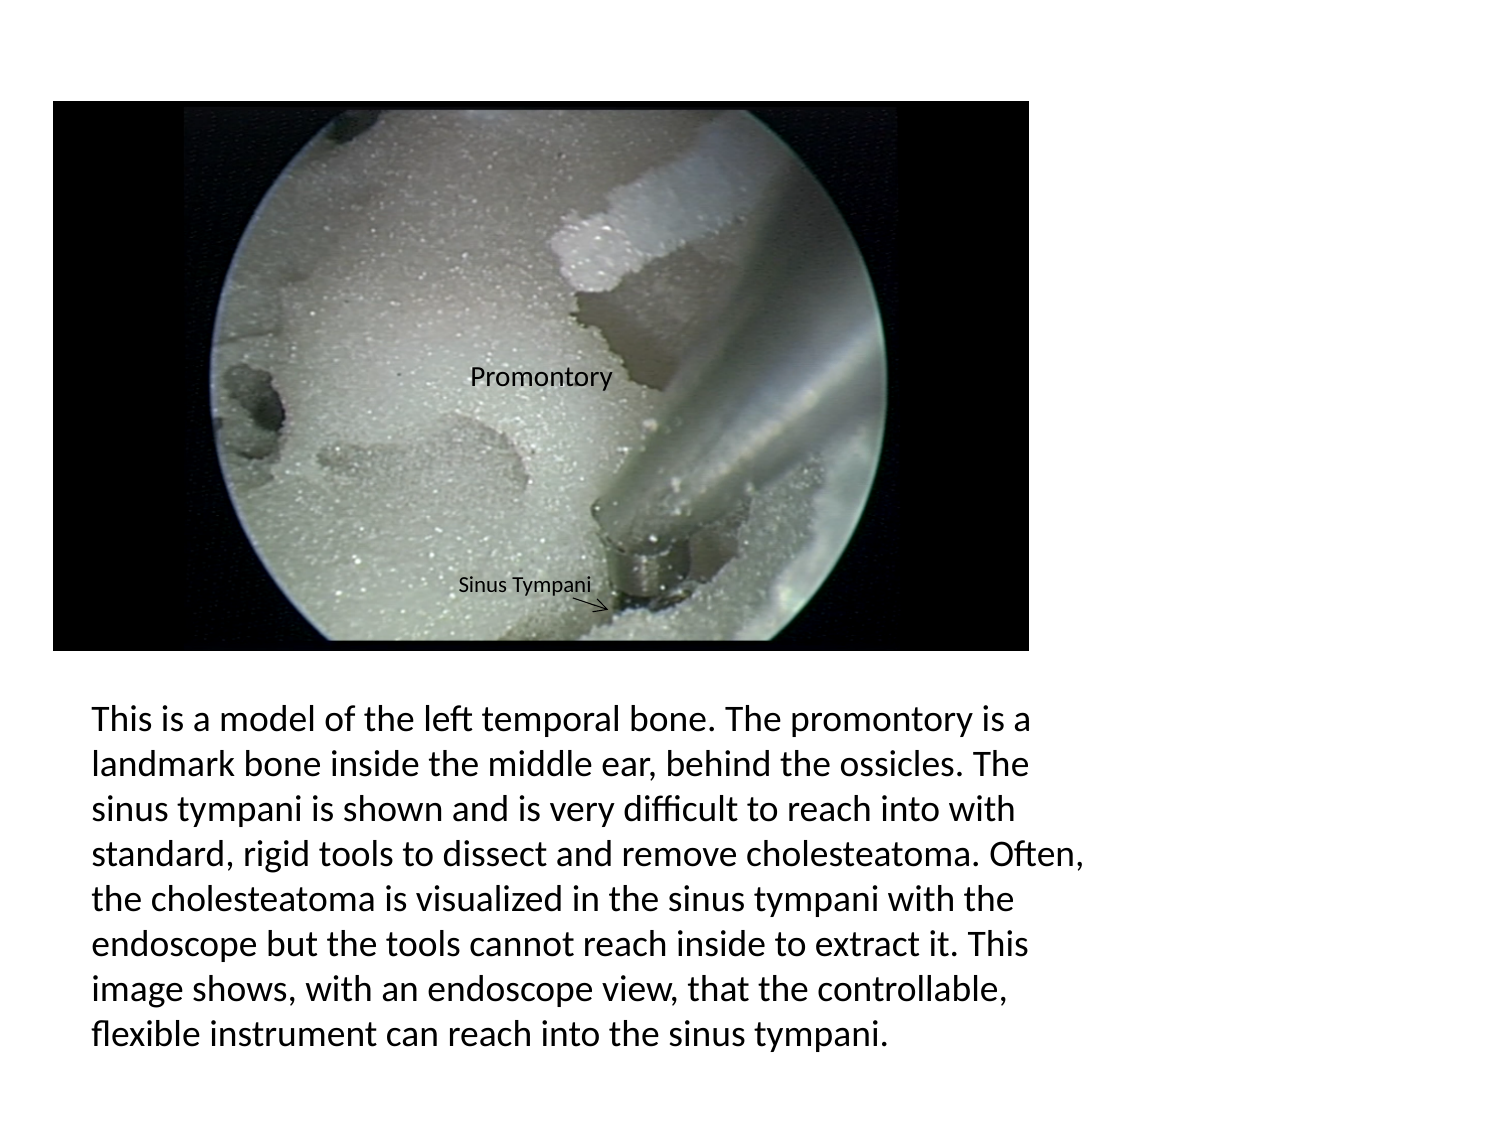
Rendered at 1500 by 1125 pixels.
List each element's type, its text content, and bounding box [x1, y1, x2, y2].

text_box This is a model of the left temporal bone. The promontory is a landmark bone inside the middle ear, behind the ossicles. The sinus tympani is shown and is very difficult to reach into with standard, rigid tools to dissect and remove cholesteatoma. Often, the cholesteatoma is visualized in the sinus tympani with the endoscope but the tools cannot reach inside to extract it. This image shows, with an endoscope view, that the controllable, flexible instrument can reach into the sinus tympani. [76, 686, 1105, 1061]
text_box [52, 101, 1029, 651]
